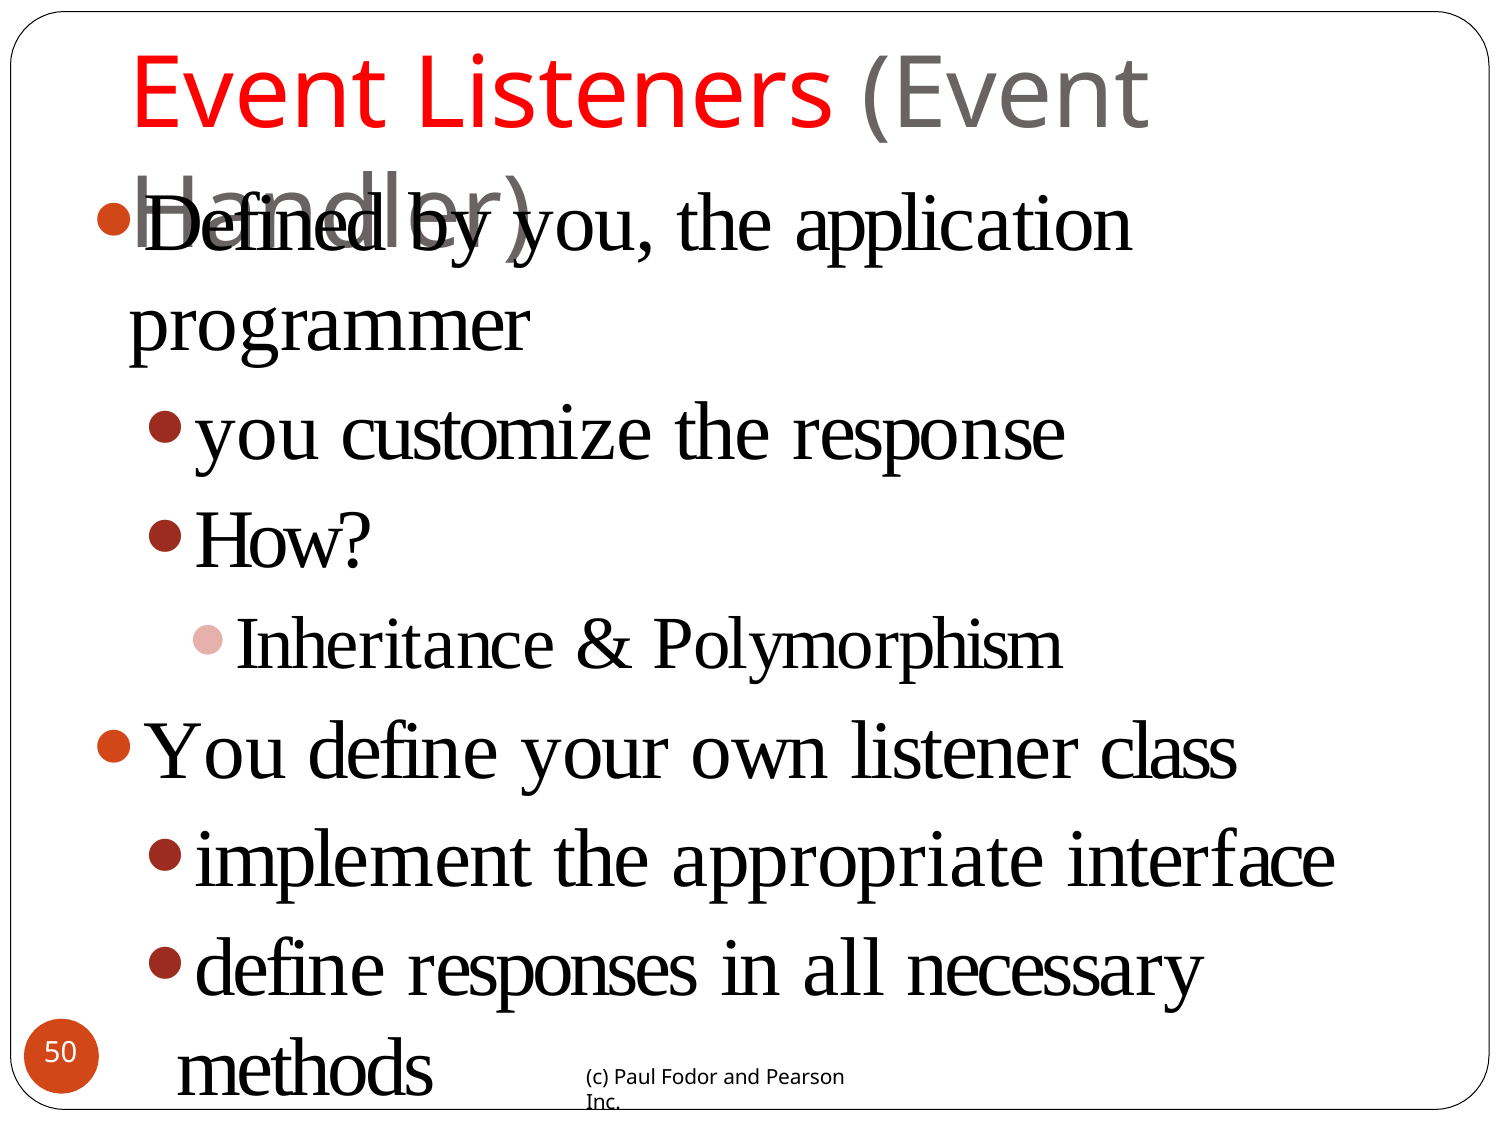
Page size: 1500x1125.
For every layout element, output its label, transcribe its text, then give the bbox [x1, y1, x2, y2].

text_box 50 [37, 1038, 86, 1074]
footer (c) Paul Fodor and Pearson Inc. [583, 1063, 882, 1125]
text_box [23, 1018, 99, 1094]
text_box Defined by you, the application programmer you customize the response How? Inheritance & Polymorphism You define your own listener class implement the appropriate interface define responses in all necessary methods [82, 156, 1471, 1112]
title Event Listeners (Event Handler) [126, 25, 1455, 156]
